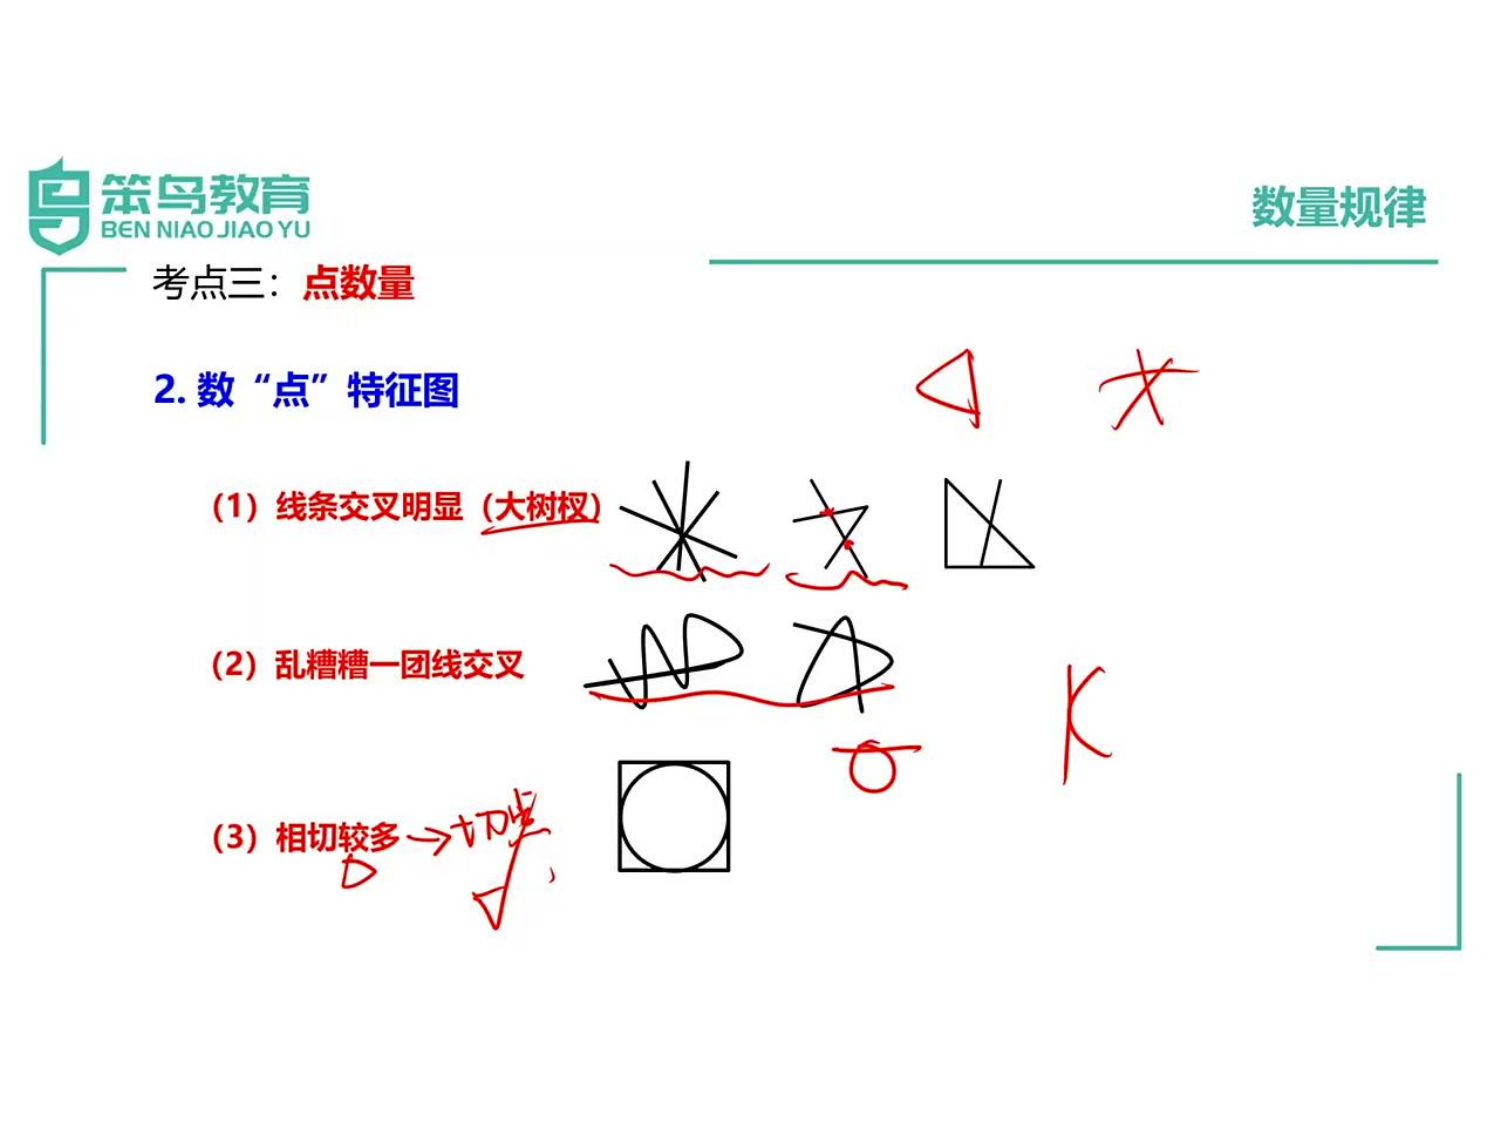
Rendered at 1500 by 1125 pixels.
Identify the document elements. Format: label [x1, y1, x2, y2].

picture [0, 140, 1500, 985]
